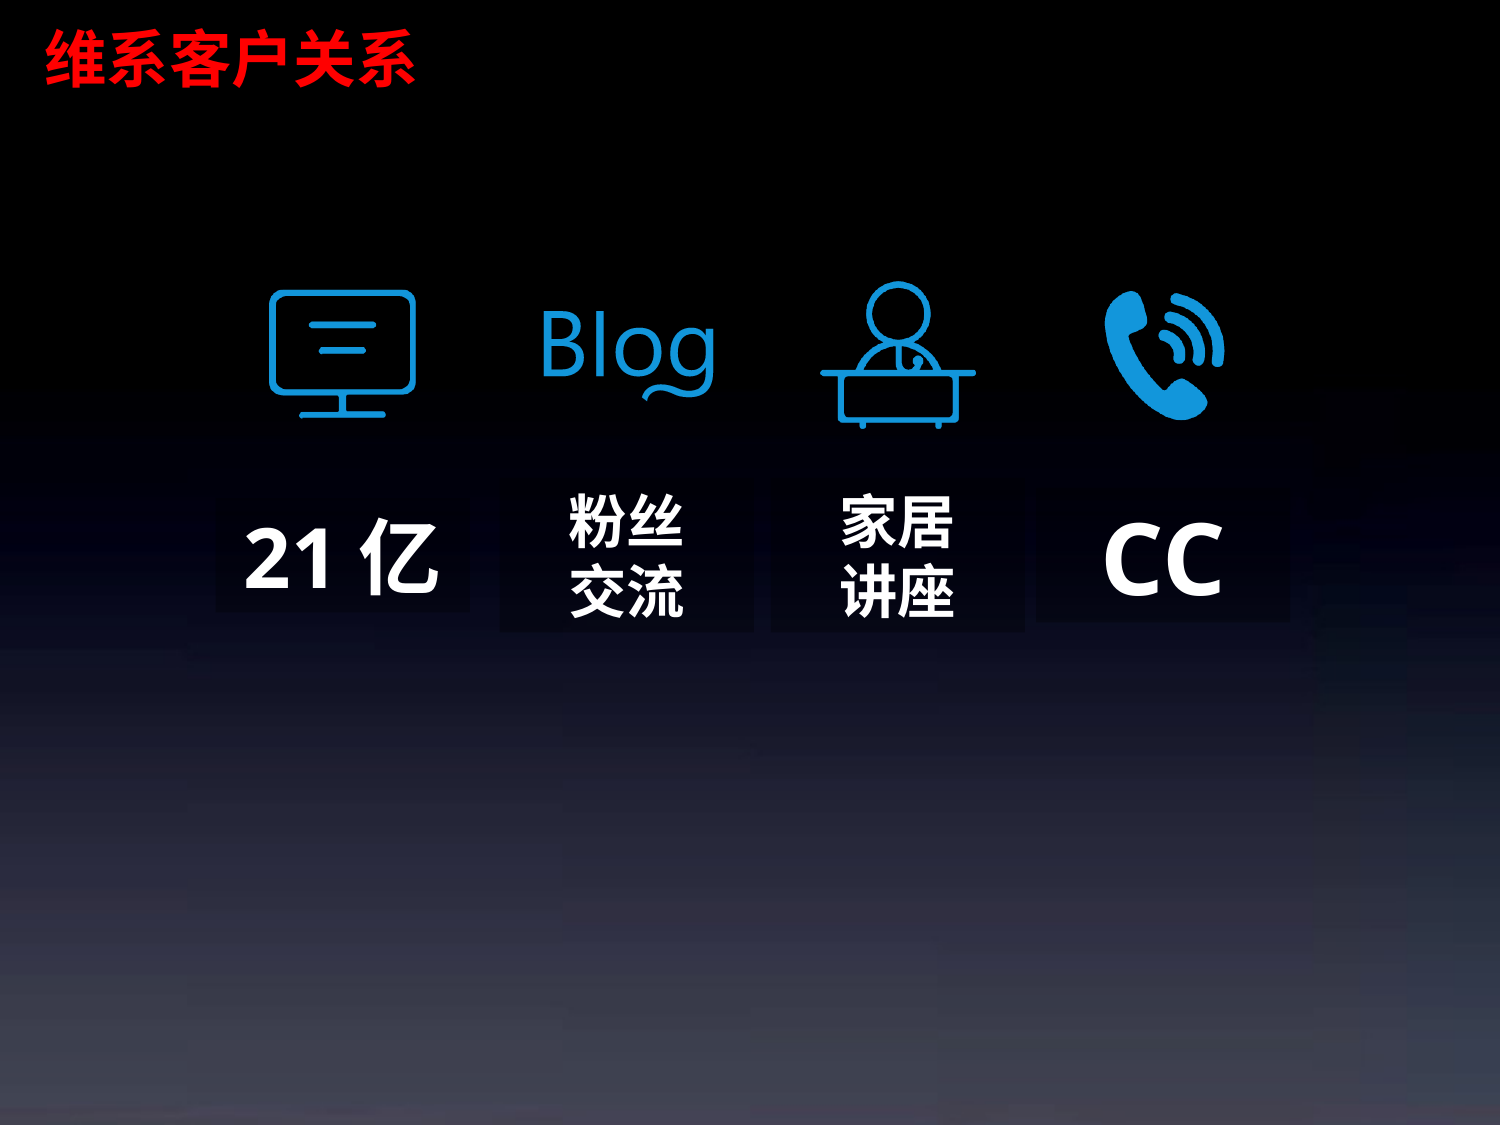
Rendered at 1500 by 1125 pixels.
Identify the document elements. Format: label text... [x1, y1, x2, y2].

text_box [770, 281, 1025, 634]
picture [0, 0, 1500, 1125]
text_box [1036, 281, 1291, 624]
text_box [499, 255, 754, 634]
text_box 维系客户关系 [29, 12, 568, 103]
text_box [215, 281, 470, 614]
